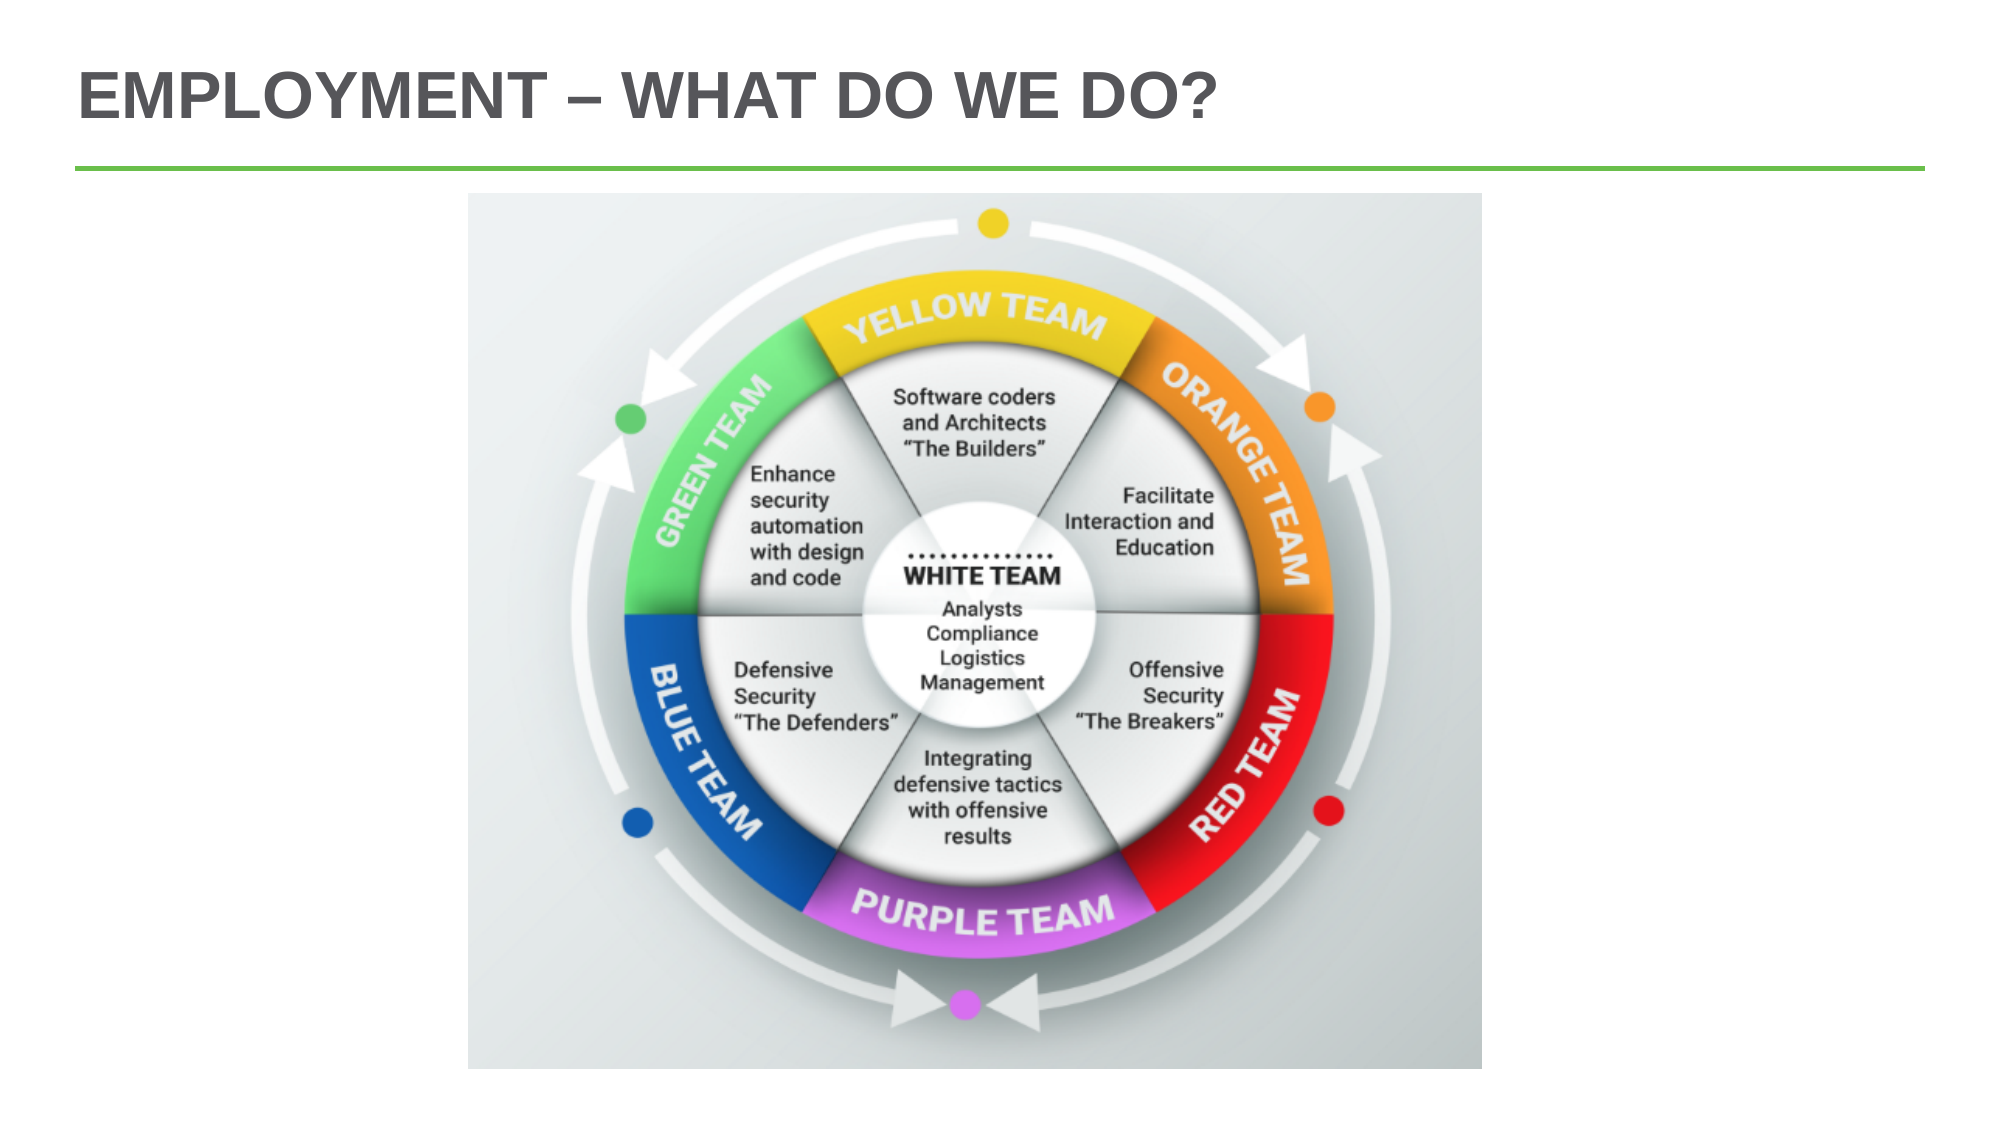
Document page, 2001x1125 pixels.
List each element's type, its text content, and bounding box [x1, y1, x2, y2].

title Employment – What do we do? [62, 37, 1938, 150]
picture [468, 193, 1482, 1069]
